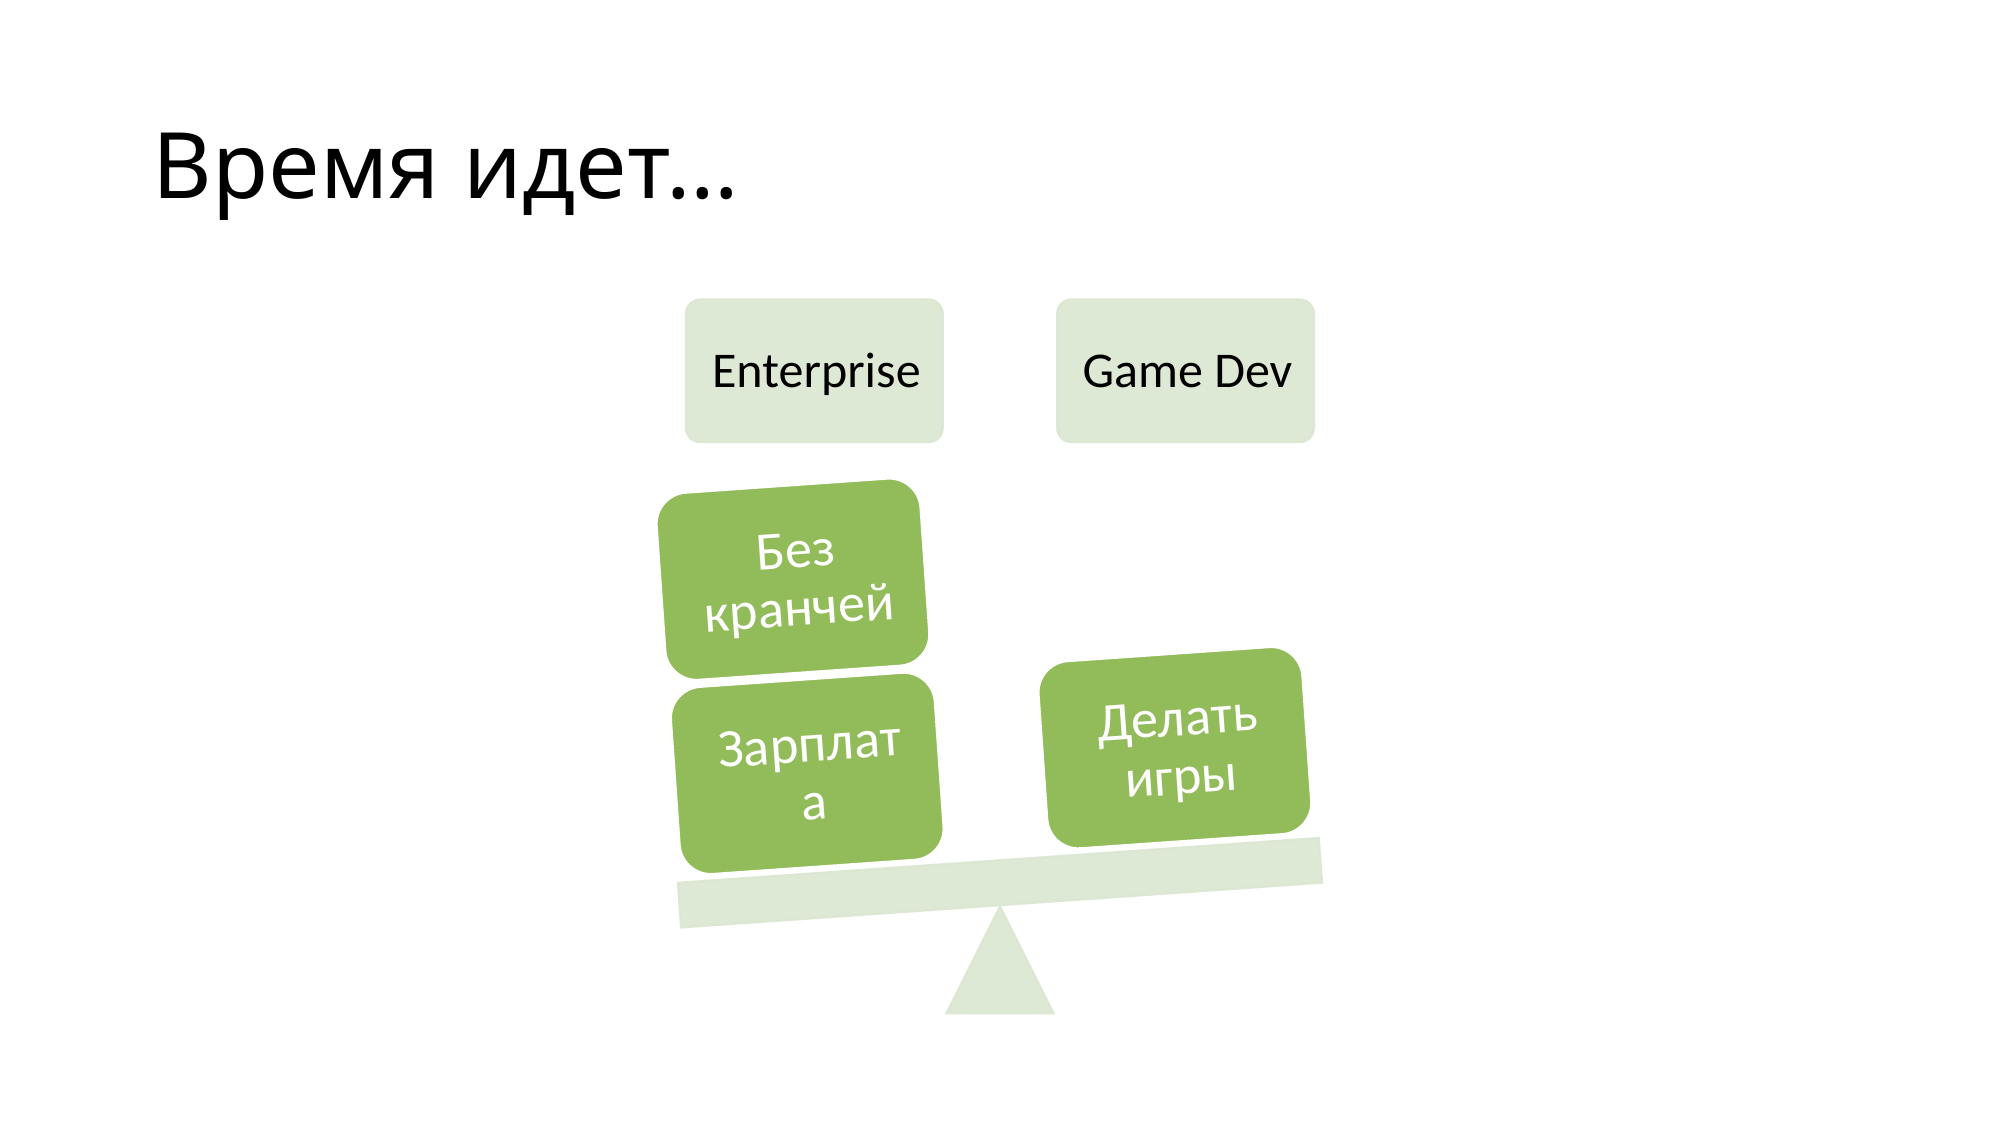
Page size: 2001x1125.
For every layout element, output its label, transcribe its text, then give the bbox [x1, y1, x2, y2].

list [137, 299, 1863, 1014]
title Время идет… [137, 59, 1863, 278]
